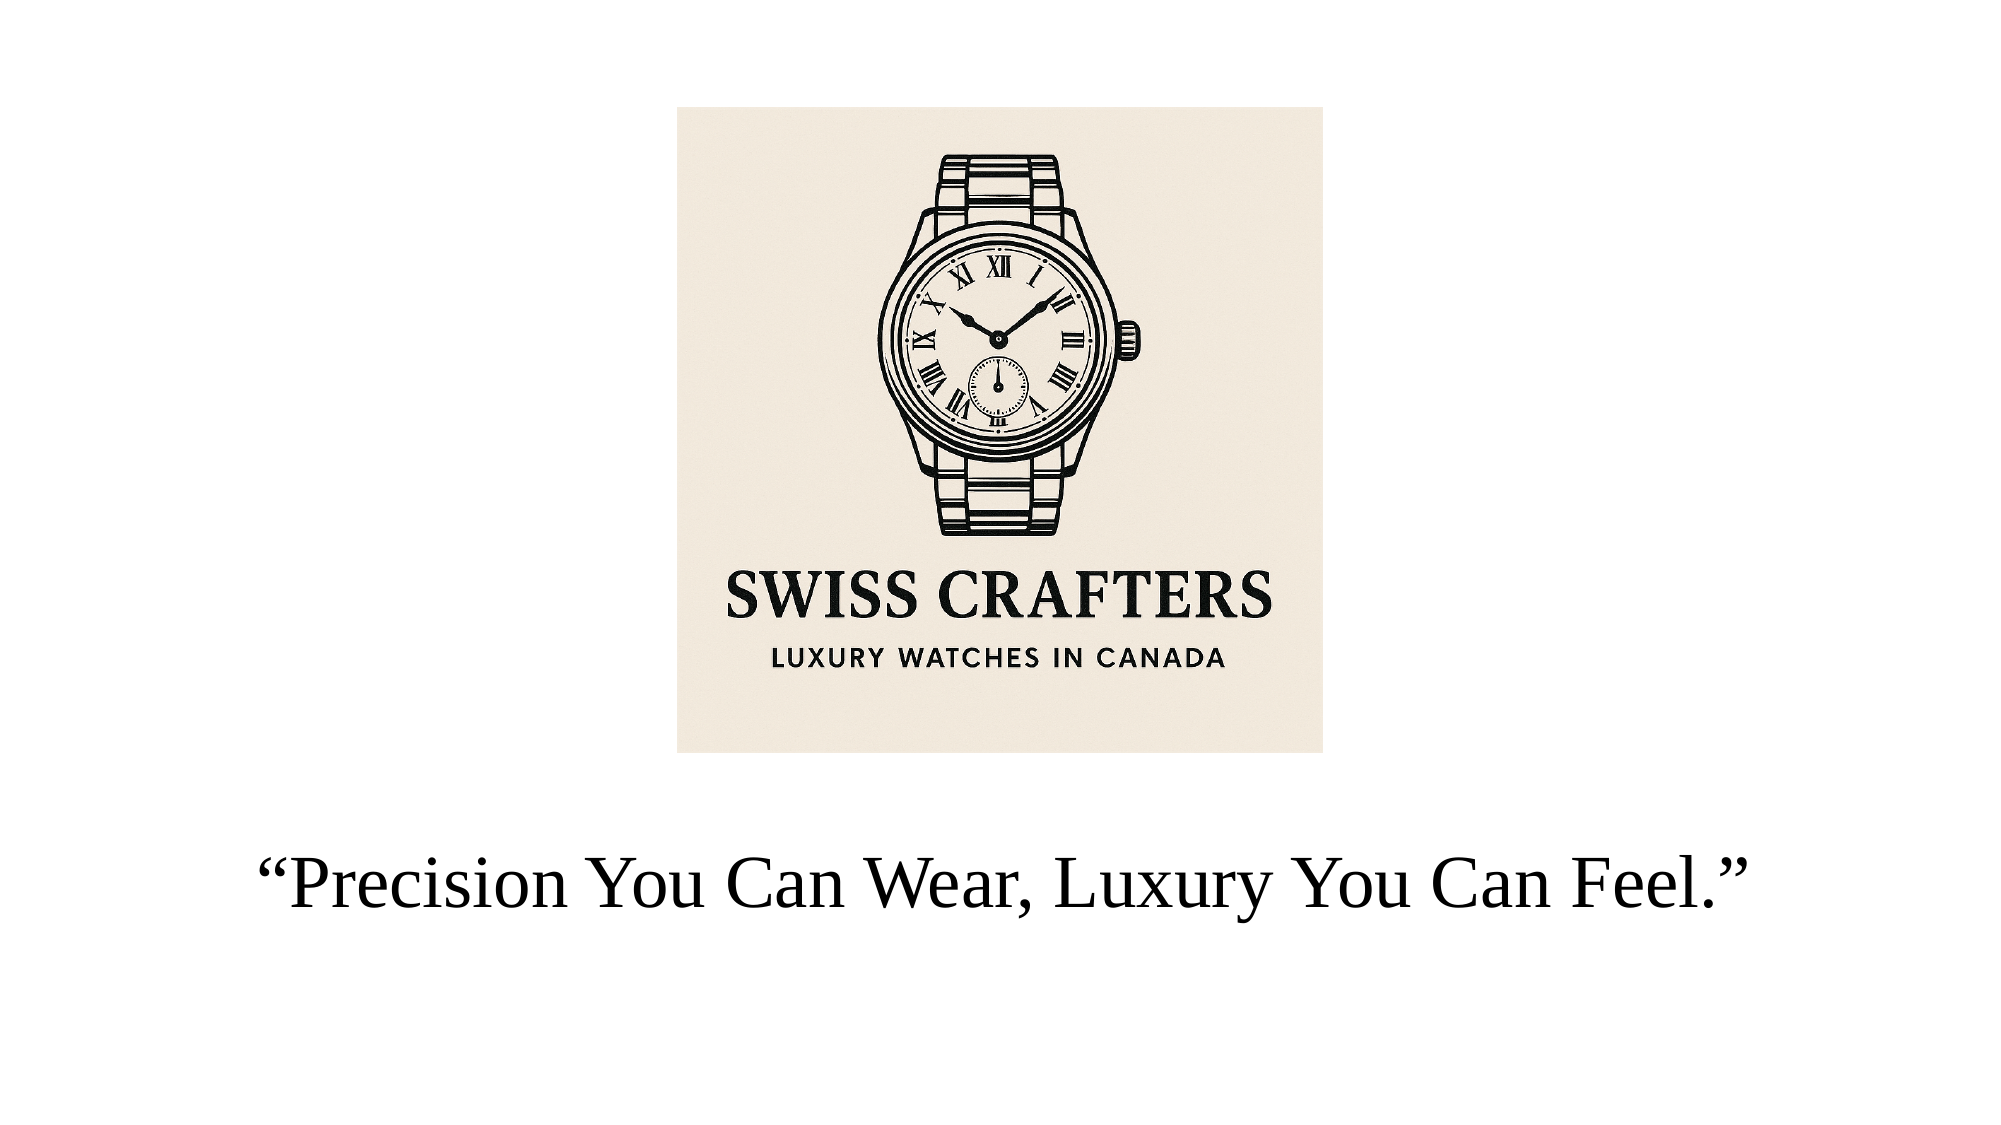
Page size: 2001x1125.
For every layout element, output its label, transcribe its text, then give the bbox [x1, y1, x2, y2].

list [676, 107, 1324, 754]
text_box “Precision You Can Wear, Luxury You Can Feel.” [26, 734, 1982, 930]
